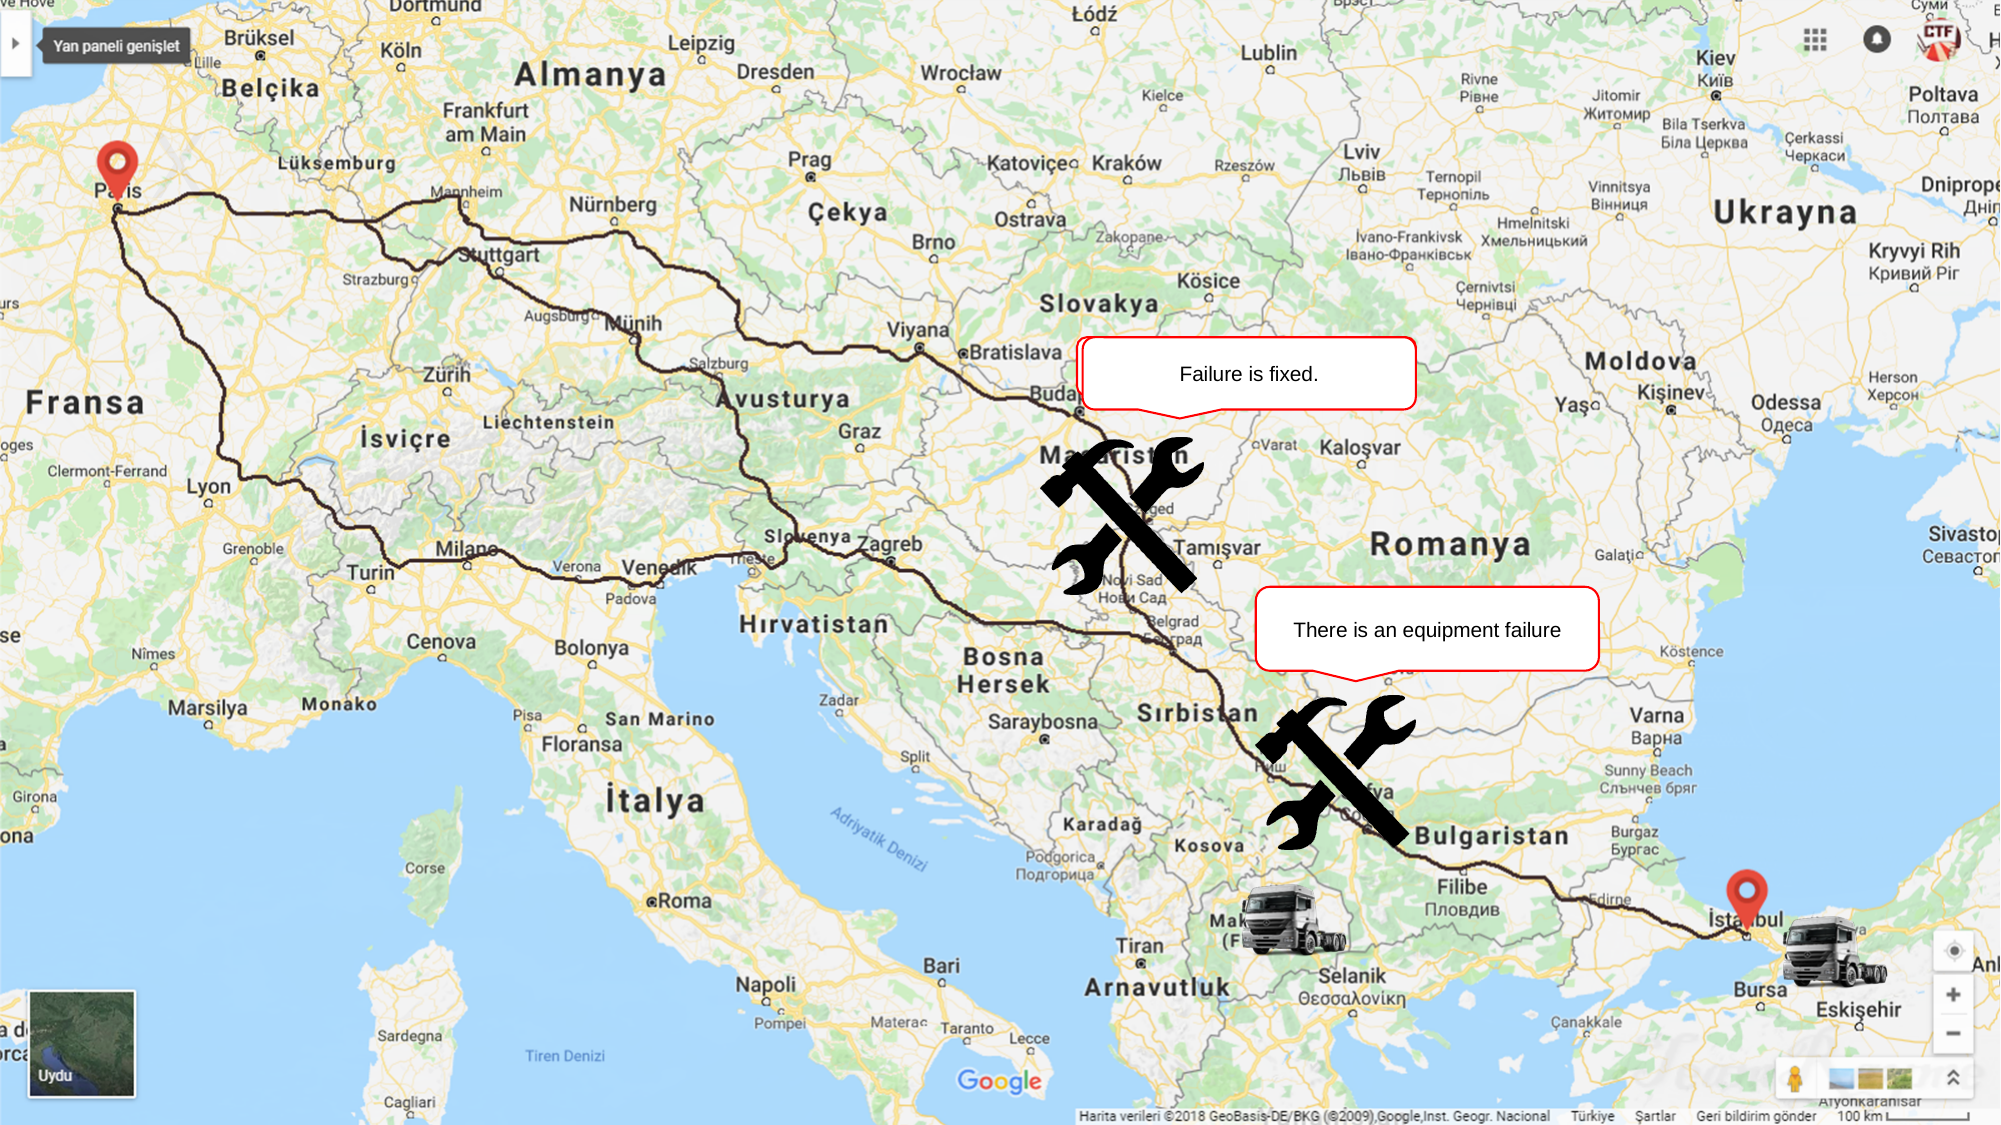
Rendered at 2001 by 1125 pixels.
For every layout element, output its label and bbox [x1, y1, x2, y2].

picture [0, 0, 2001, 1125]
list [1255, 695, 1416, 850]
